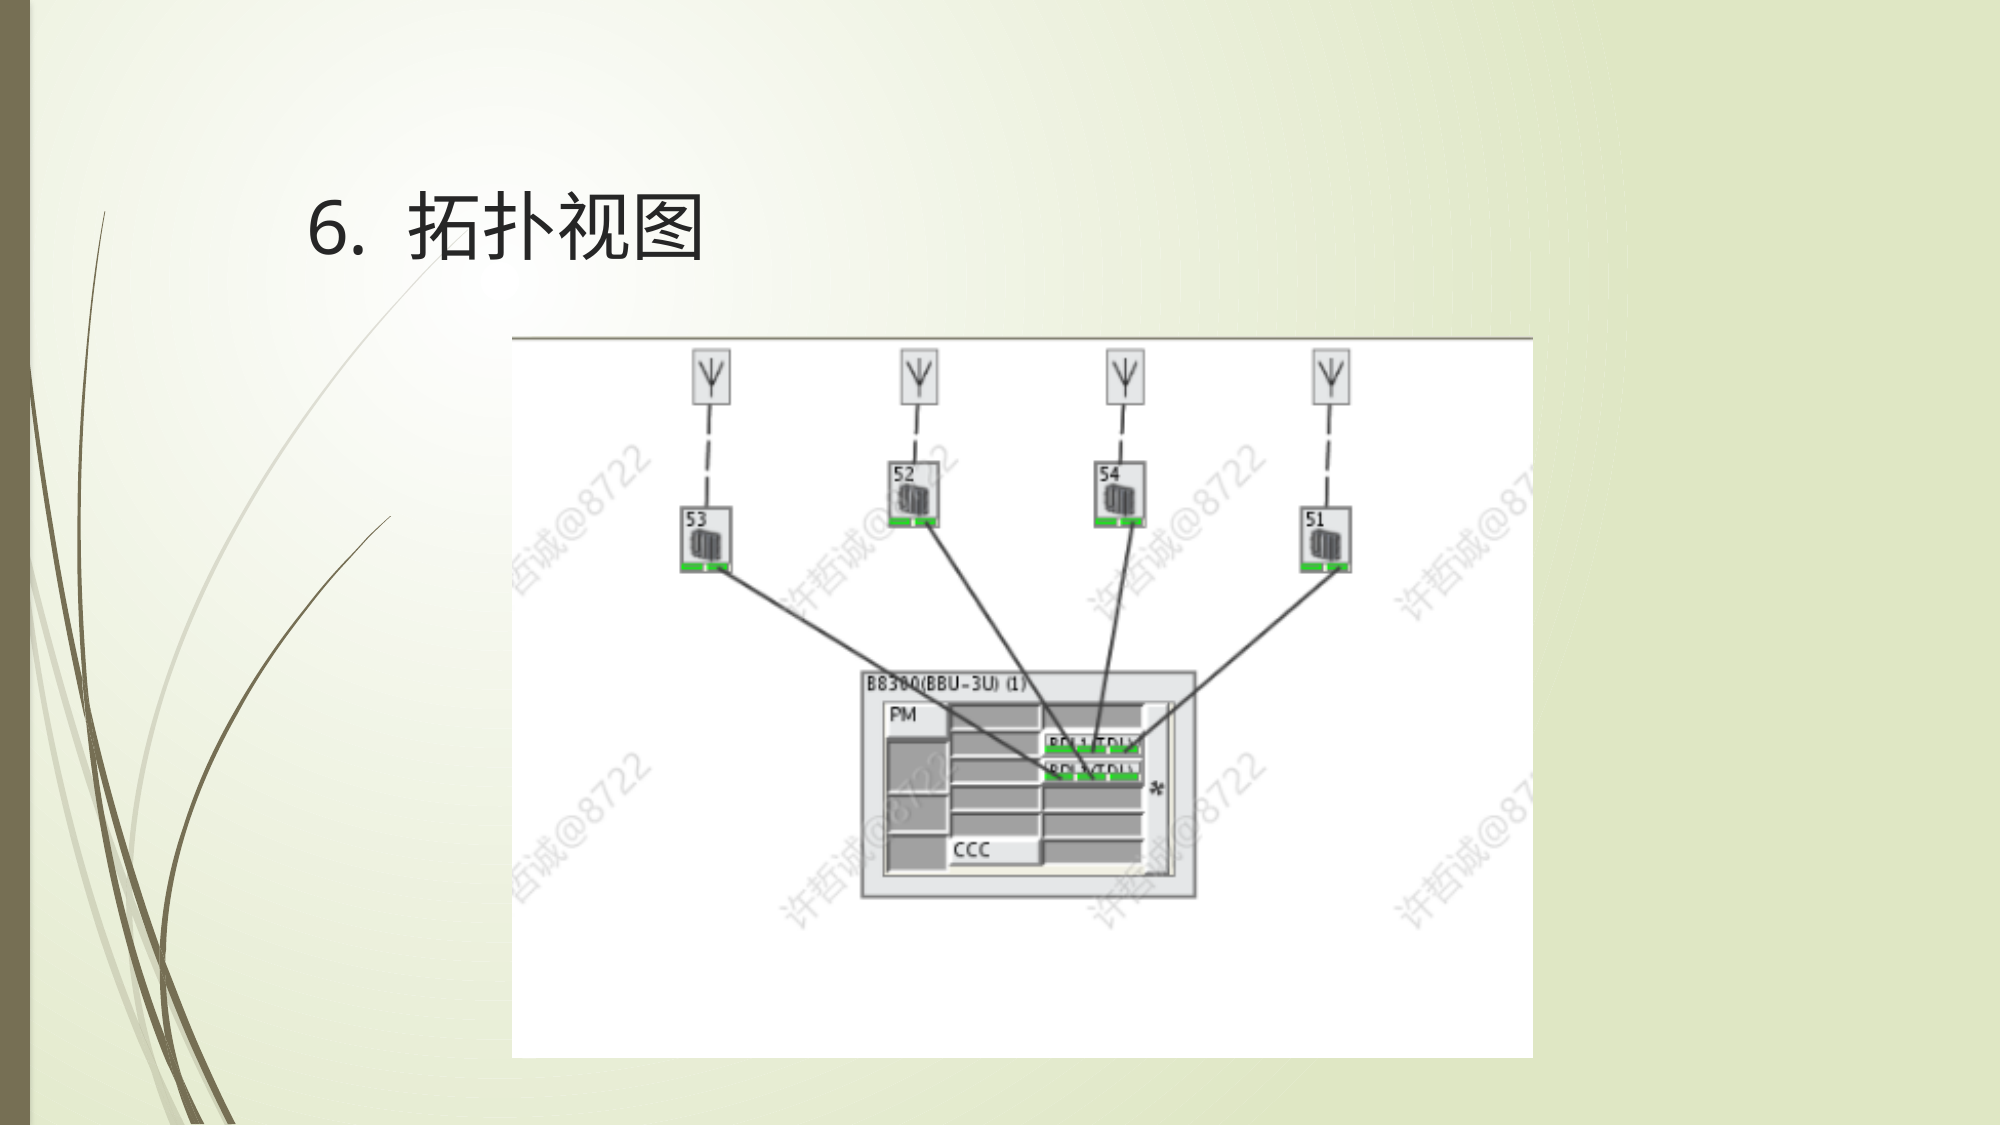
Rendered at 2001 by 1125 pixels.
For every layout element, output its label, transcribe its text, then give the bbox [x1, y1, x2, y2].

title 6. 拓扑视图 [291, 0, 1709, 277]
picture [512, 336, 1533, 1058]
